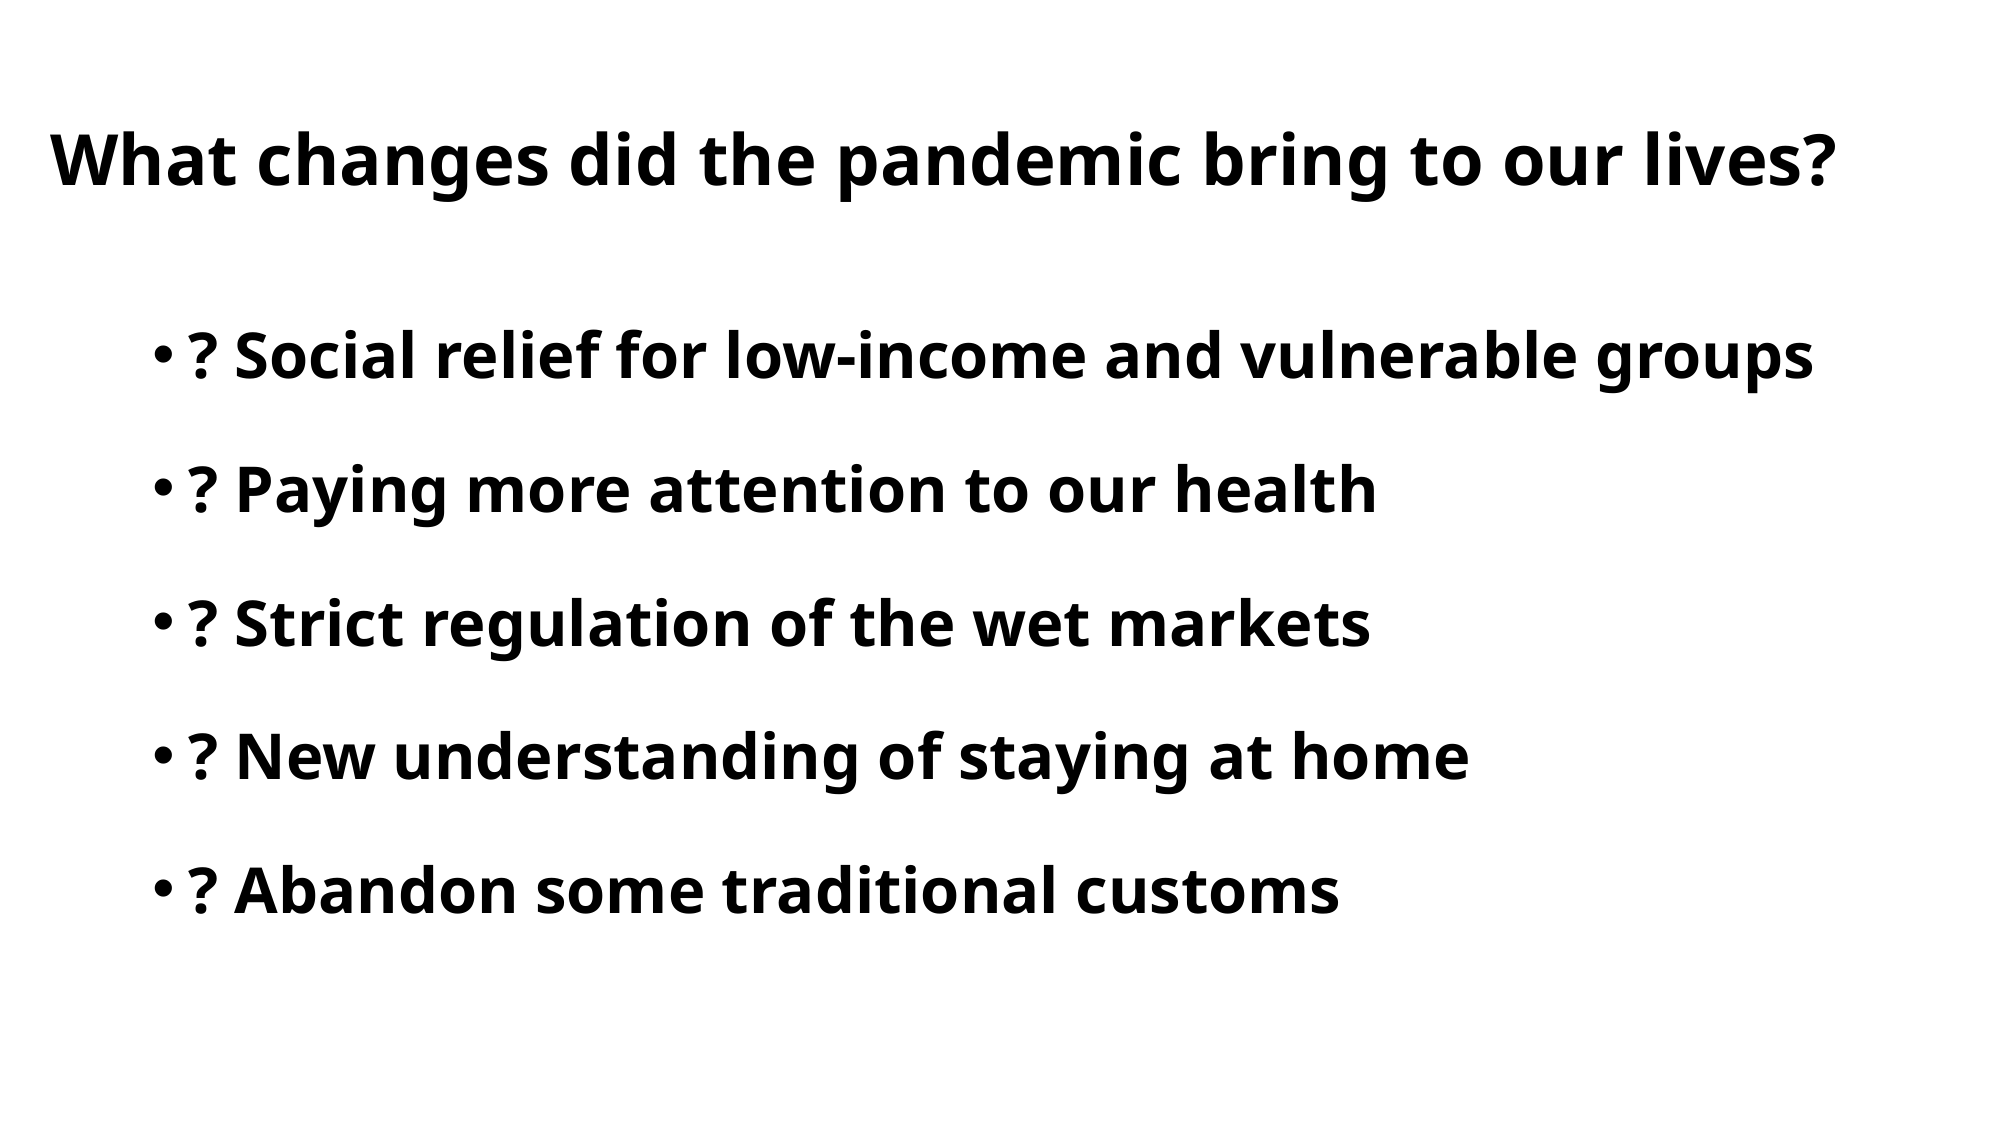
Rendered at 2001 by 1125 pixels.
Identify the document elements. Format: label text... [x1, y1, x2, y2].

list ? Social relief for low-income and vulnerable groups ? Paying more attention to our health ? Strict regulation of the wet markets ? New understanding of staying at home ? Abandon some traditional customs [137, 269, 1863, 1014]
title What changes did the pandemic bring to our lives? [35, 29, 1965, 244]
